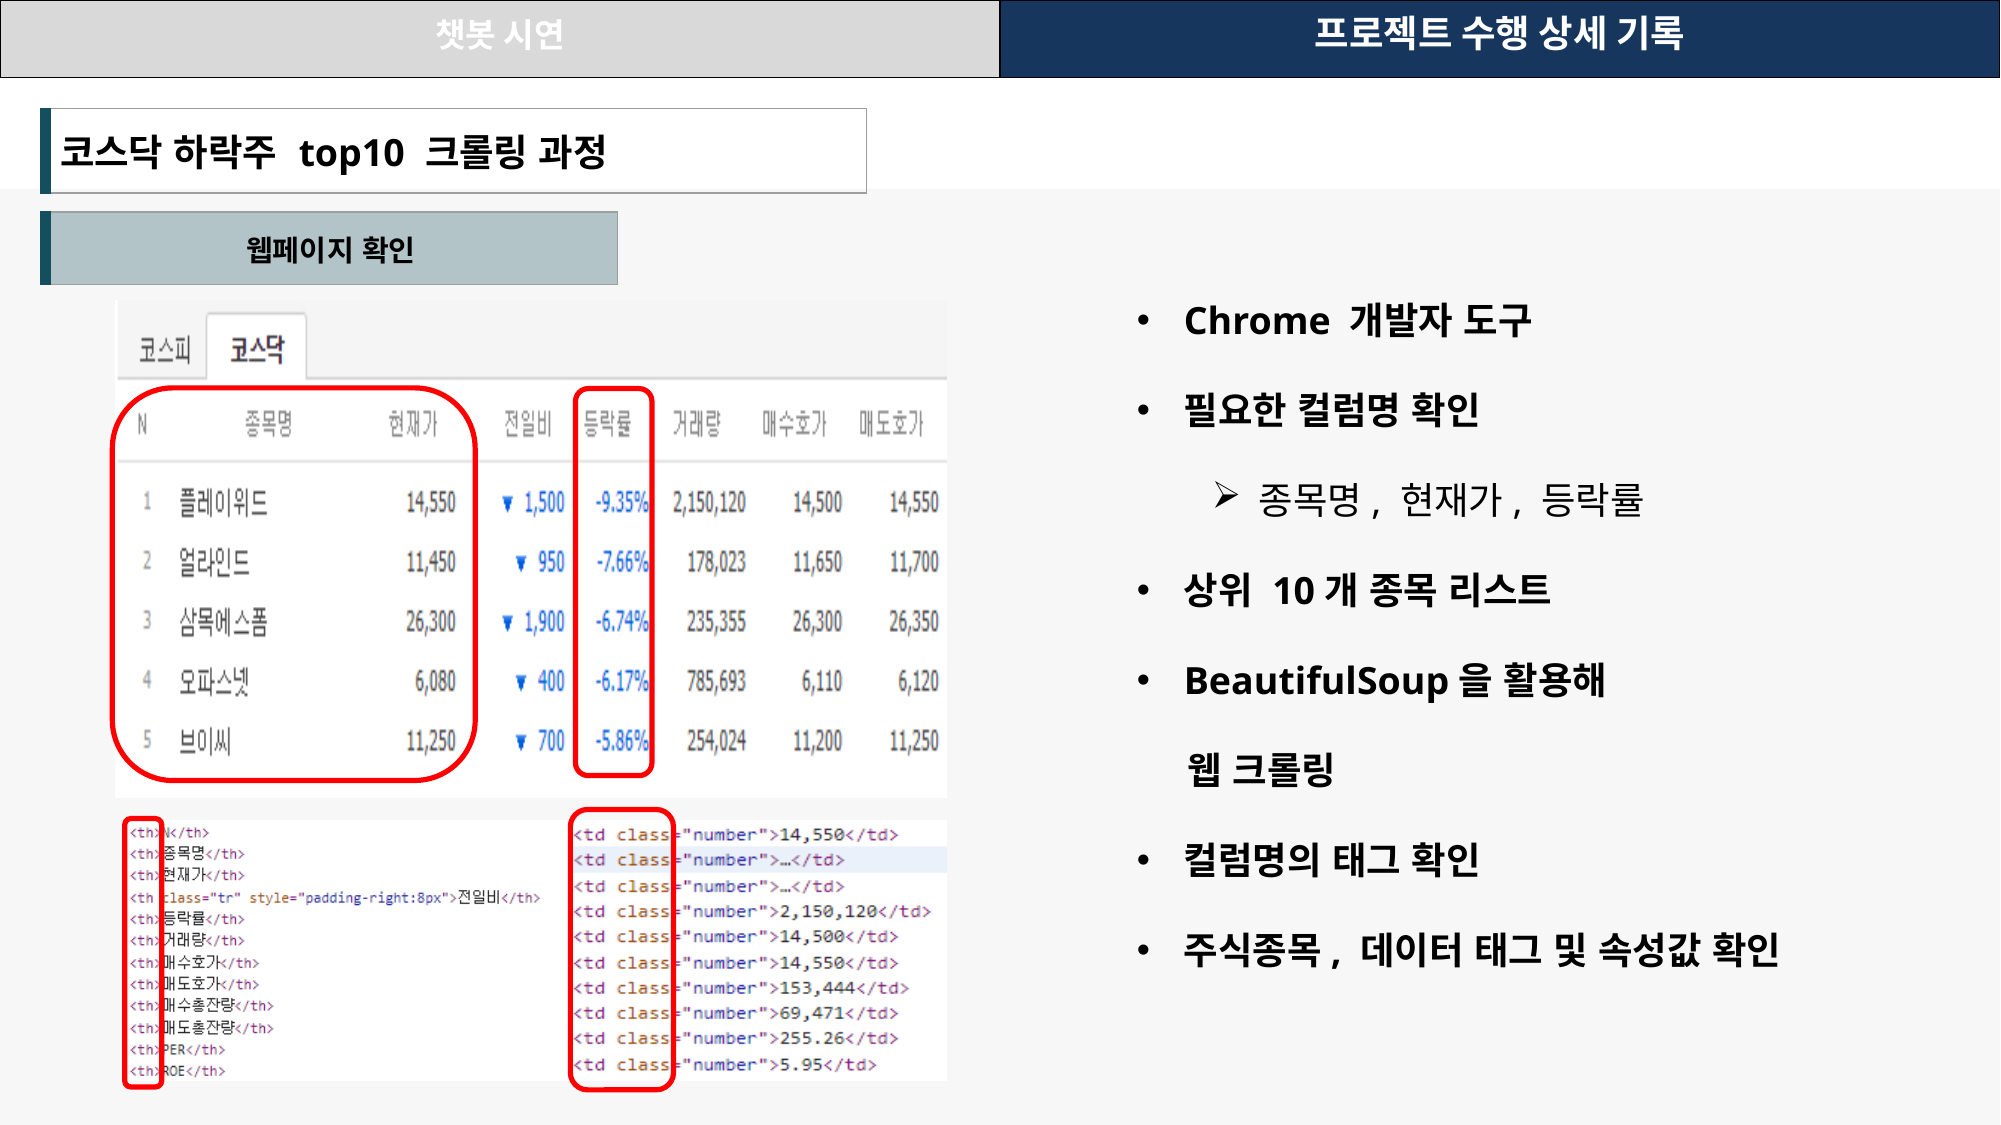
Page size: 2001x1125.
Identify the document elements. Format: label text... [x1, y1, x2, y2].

text_box [111, 427, 115, 742]
text_box Chrome 개발자 도구 필요한 컬럼명 확인 종목명, 현재가, 등락률 상위 10개 종목 리스트 BeautifulSoup을 활용해 웹 크롤링 컬럼명의 태그 확인 주식종목, 데이터 태그 및 속성값 확인 [1121, 244, 1843, 1070]
text_box [571, 1081, 673, 1091]
picture [126, 820, 947, 1081]
picture [115, 300, 947, 798]
text_box [123, 817, 163, 1089]
text_box [0, 188, 2000, 1125]
text_box [570, 808, 674, 820]
table_header 코스닥 하락주 top10 크롤링 과정 [51, 109, 866, 192]
table_header 프로젝트 수행 상세 기록 [1001, 1, 1999, 77]
table_header 챗봇 시연 [1, 1, 999, 77]
table_header 웹페이지 확인 [51, 213, 617, 284]
